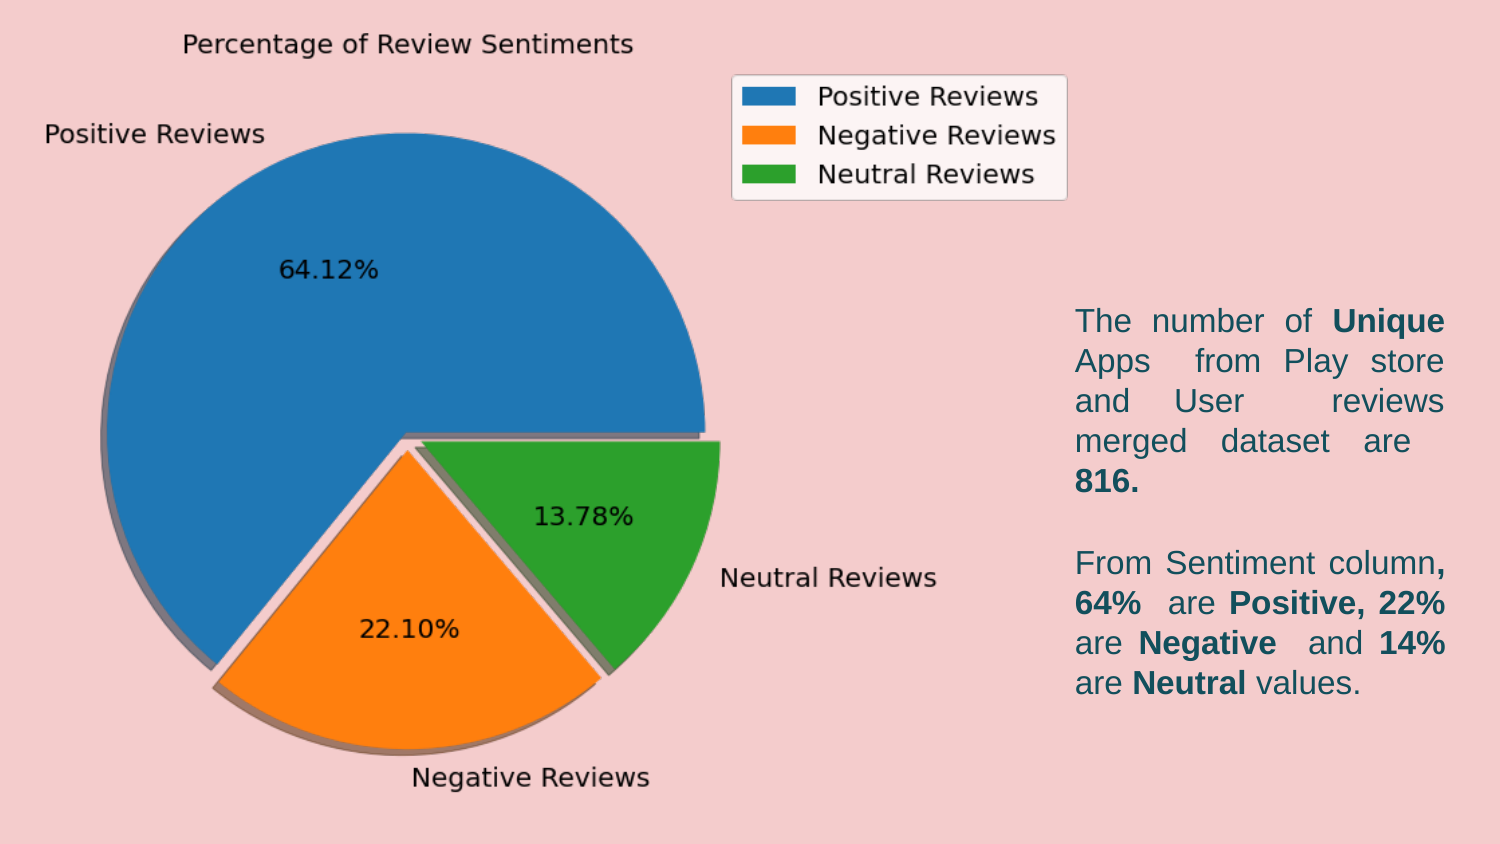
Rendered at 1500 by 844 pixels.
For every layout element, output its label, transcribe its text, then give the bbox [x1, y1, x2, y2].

picture [24, 24, 1076, 819]
text_box The number of Unique Apps from Play store and User reviews merged dataset are 816. From Sentiment column, 64% are Positive, 22% are Negative and 14% are Neutral values. [1081, 284, 1474, 716]
